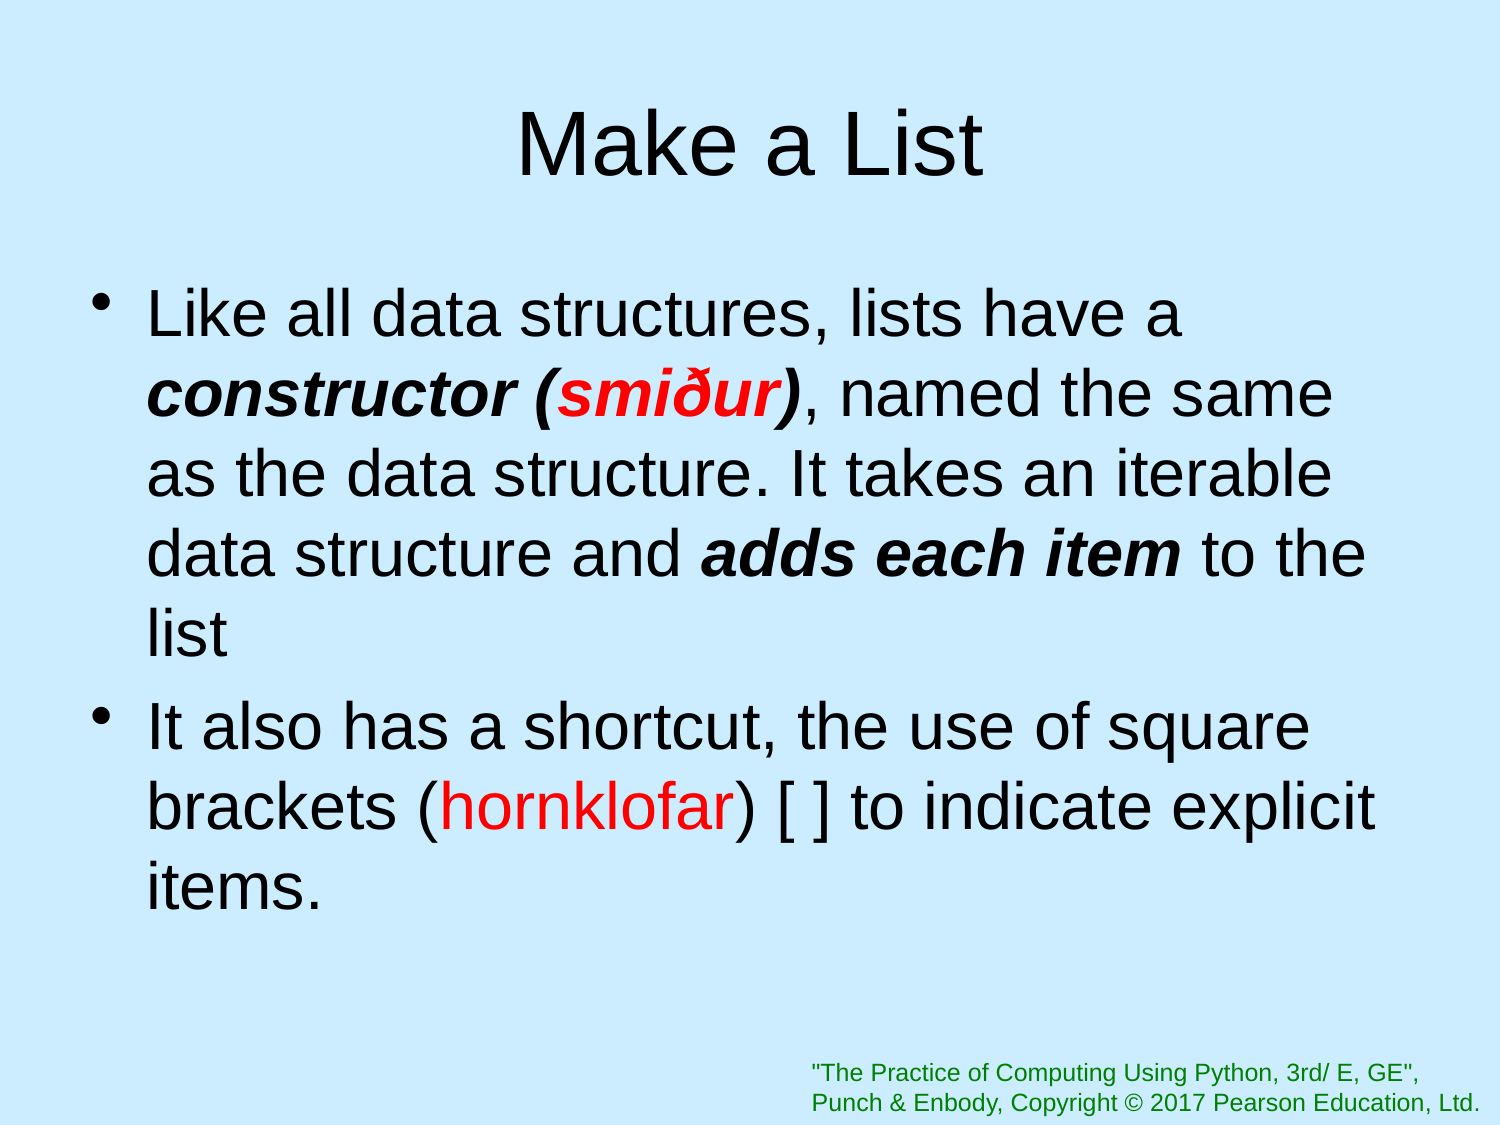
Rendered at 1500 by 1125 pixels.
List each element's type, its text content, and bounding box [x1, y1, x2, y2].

title Make a List [75, 45, 1425, 233]
list Like all data structures, lists have a constructor (smiður), named the same as the data structure. It takes an iterable data structure and adds each item to the list It also has a shortcut, the use of square brackets (hornklofar) [ ] to indicate explicit items. [75, 262, 1425, 1005]
